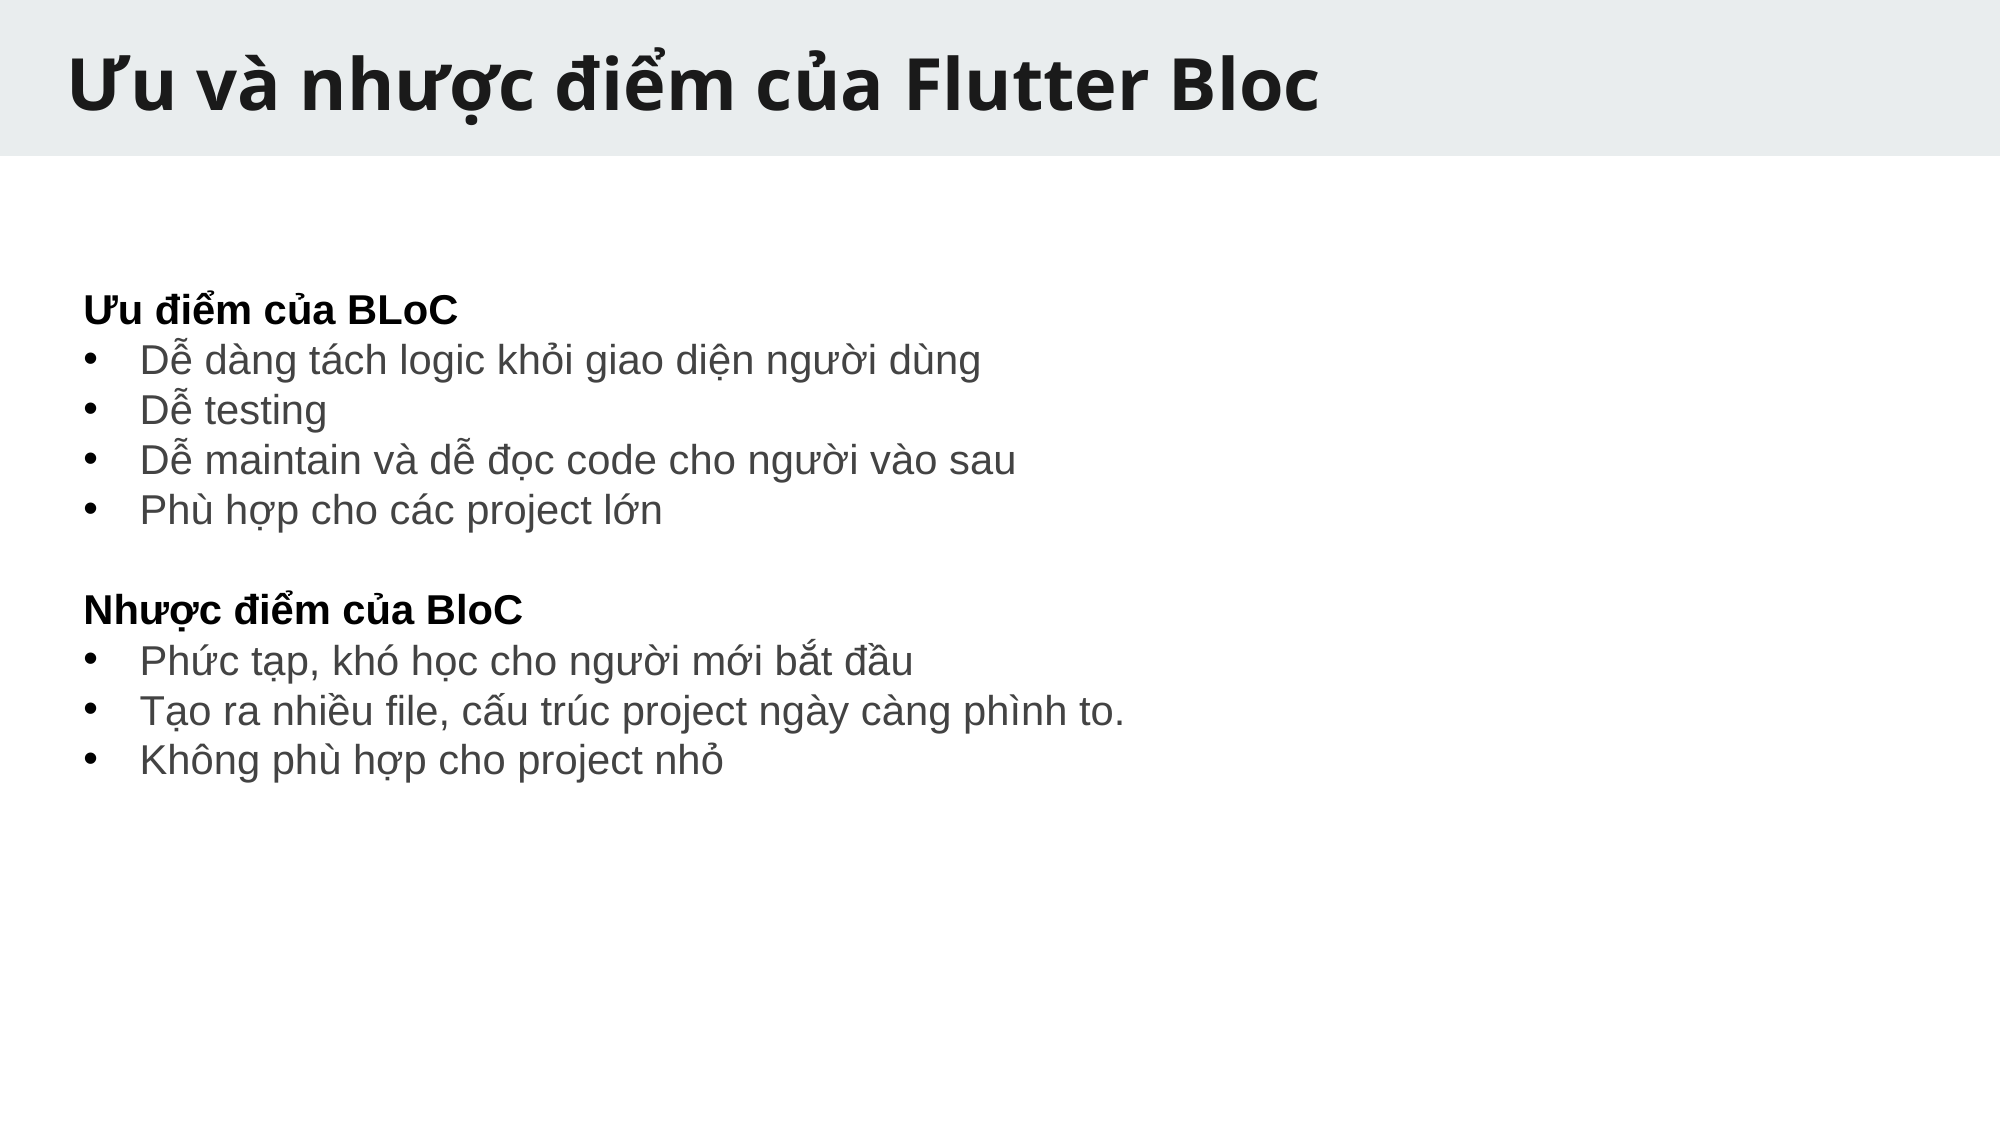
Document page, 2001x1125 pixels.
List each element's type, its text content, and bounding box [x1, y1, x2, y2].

text_box Ưu điểm của BLoC Dễ dàng tách logic khỏi giao diện người dùng Dễ testing Dễ maintain và dễ đọc code cho người vào sau Phù hợp cho các project lớn Nhược điểm của BloC Phức tạp, khó học cho người mới bắt đầu Tạo ra nhiều file, cấu trúc project ngày càng phình to. Không phù hợp cho project nhỏ [68, 275, 1841, 791]
title Ưu và nhược điểm của Flutter Bloc [51, 23, 1956, 141]
